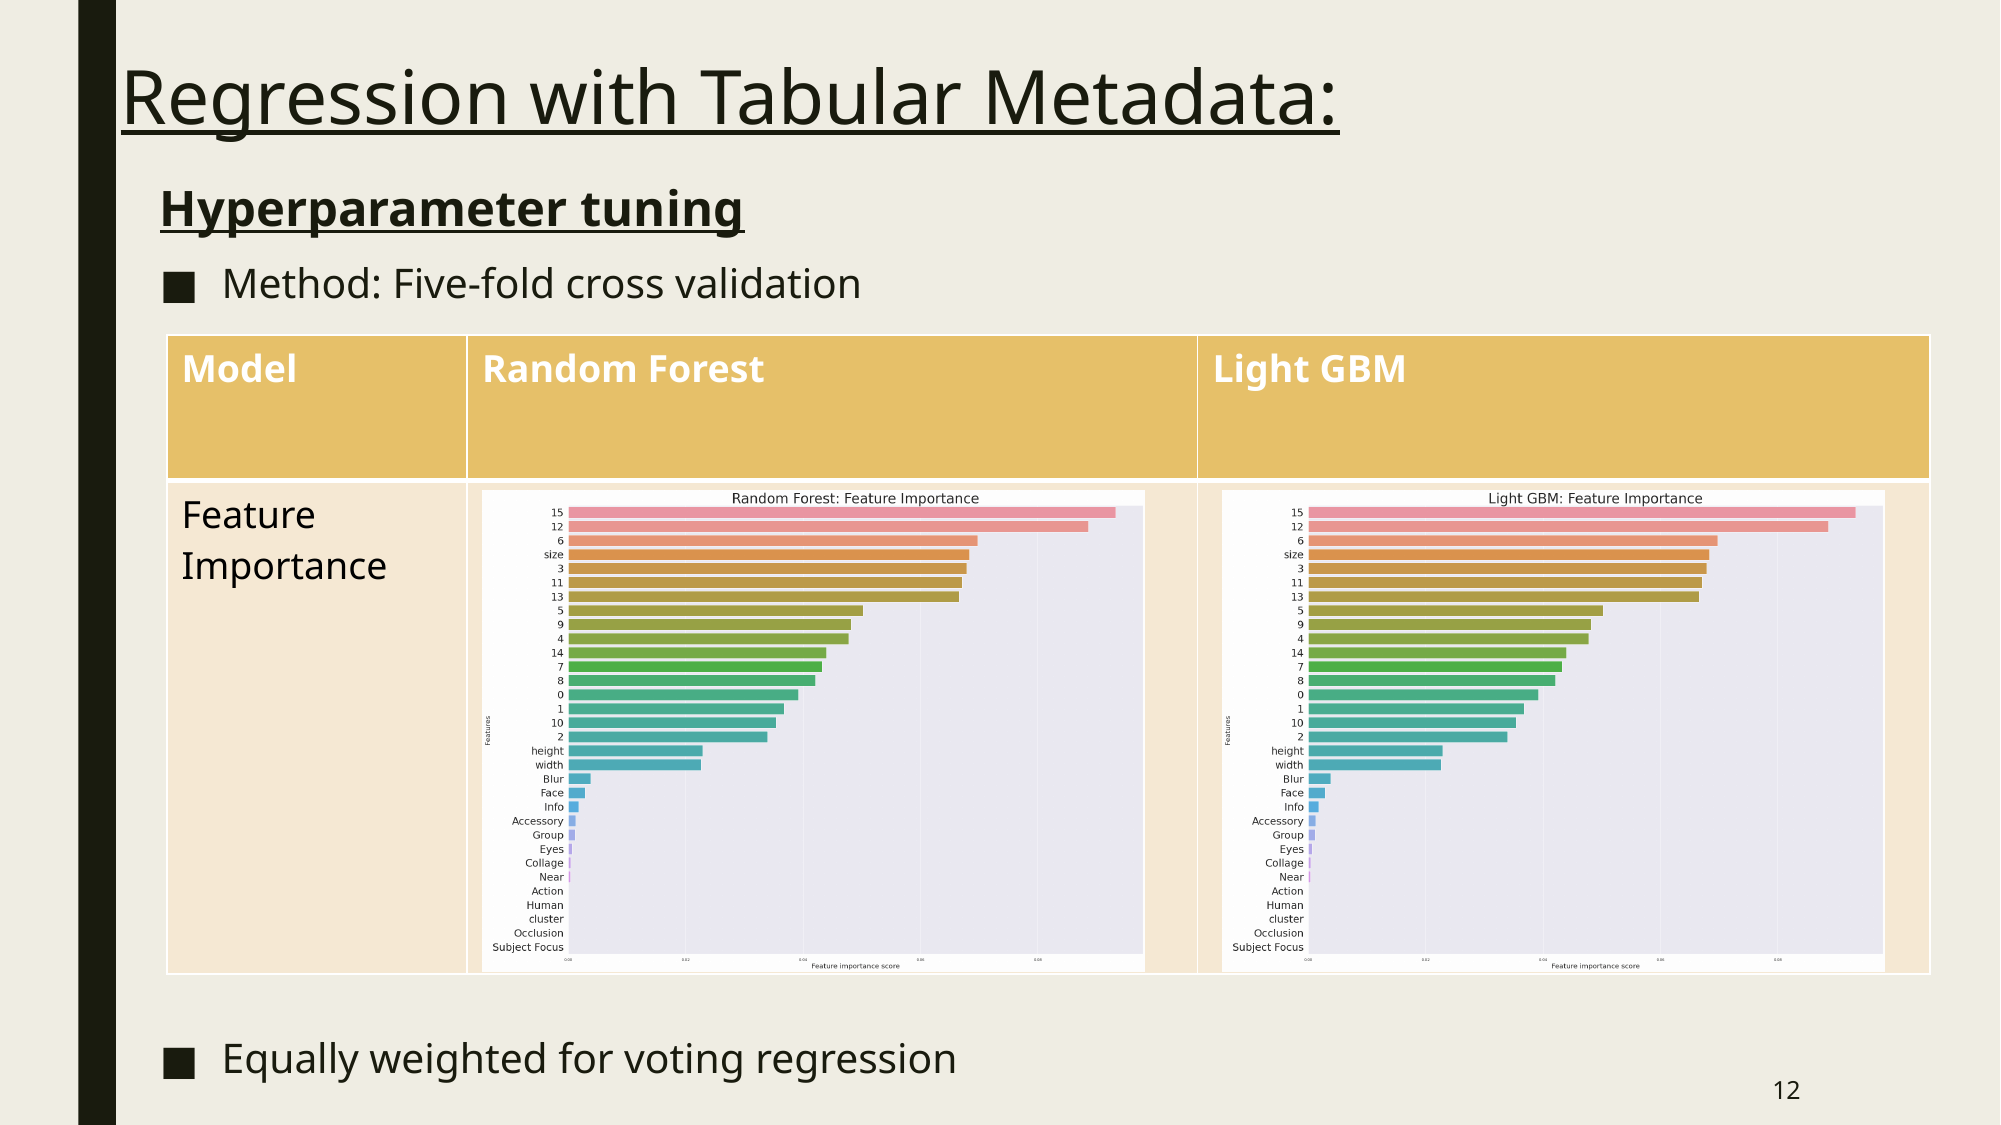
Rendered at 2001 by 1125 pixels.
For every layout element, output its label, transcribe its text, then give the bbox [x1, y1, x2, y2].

table_header Random Forest [468, 336, 1197, 478]
picture [482, 490, 1145, 972]
slide_number 12 [1553, 1058, 1816, 1125]
title Regression with Tabular Metadata: [105, 52, 1895, 240]
picture [1222, 490, 1885, 972]
table_header Model [168, 336, 466, 478]
table_cell [1198, 483, 1929, 973]
table_header Light GBM [1198, 336, 1929, 478]
list Hyperparameter tuning Method: Five-fold cross validation Equally weighted for voting regression [144, 174, 1401, 1095]
table_cell [468, 483, 1197, 973]
table_cell Feature Importance [168, 483, 466, 973]
